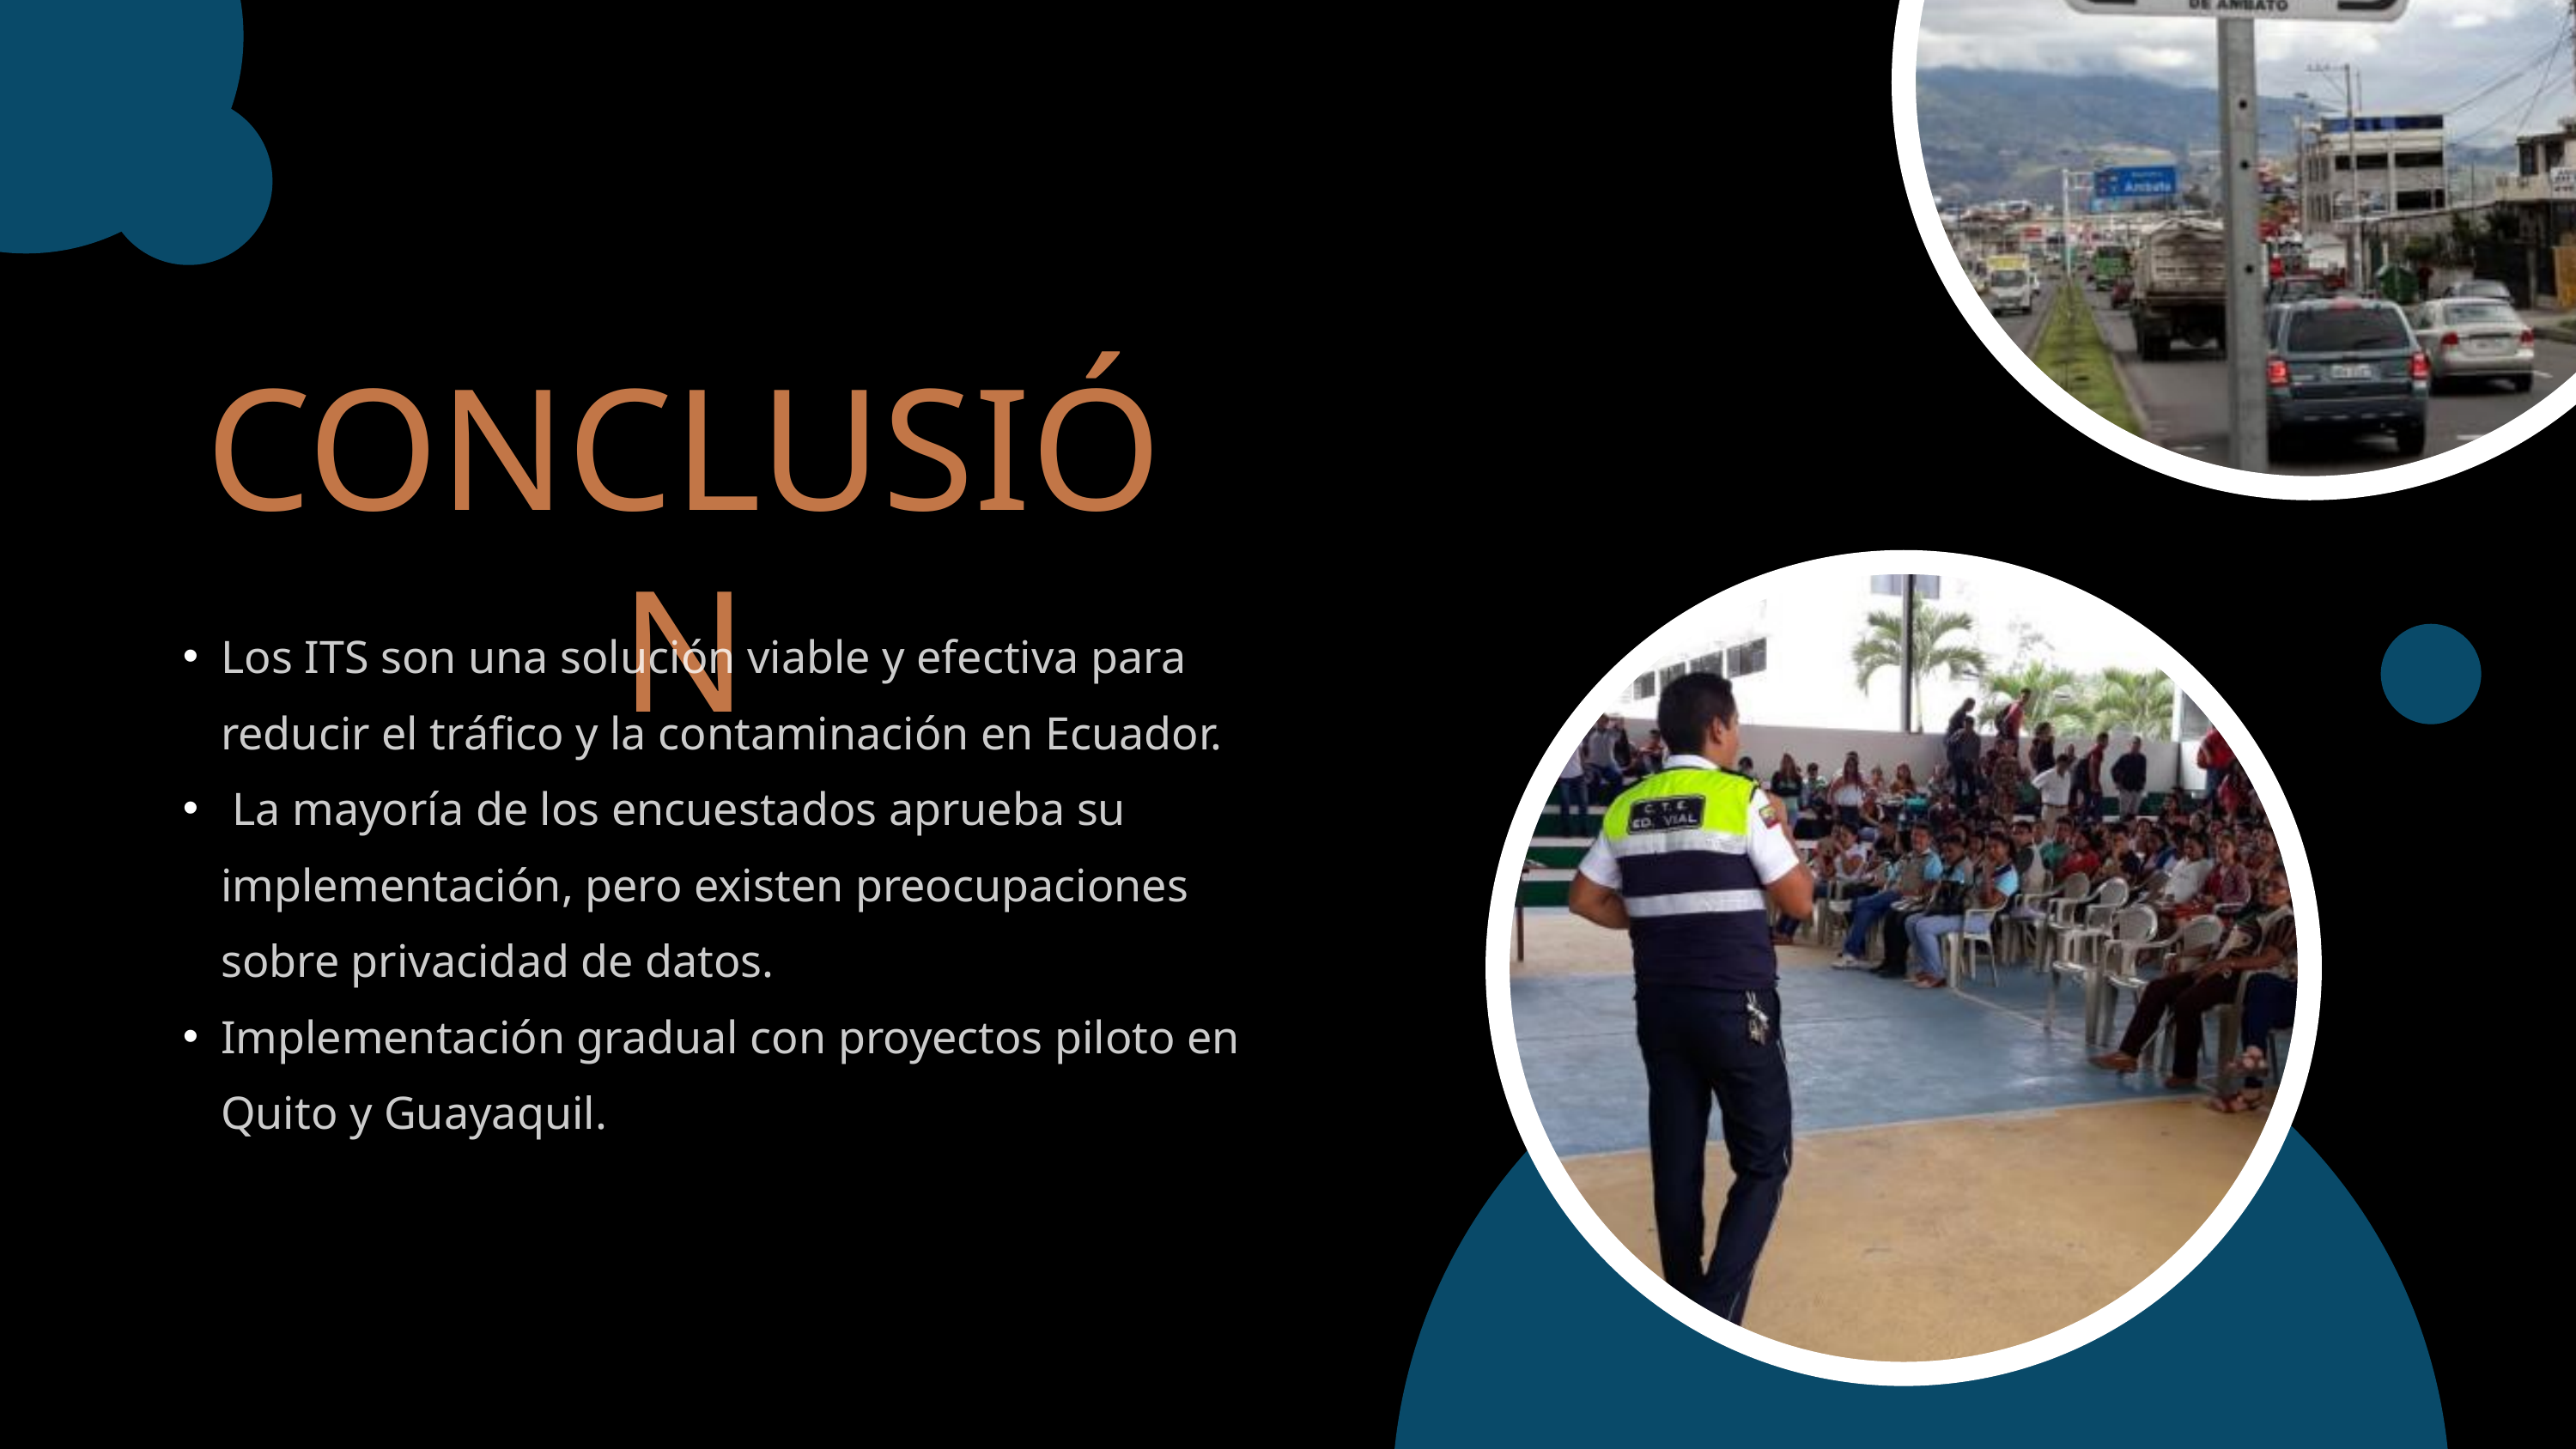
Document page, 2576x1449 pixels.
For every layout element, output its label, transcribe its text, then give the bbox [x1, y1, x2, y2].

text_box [0, 0, 244, 254]
text_box CONCLUSIÓN [188, 342, 1181, 606]
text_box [1391, 974, 2451, 1449]
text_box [104, 97, 273, 265]
text_box Los ITS son una solución viable y efectiva para reducir el tráfico y la contaminación en Ecuador. La mayoría de los encuestados aprueba su implementación, pero existen preocupaciones sobre privacidad de datos. Implementación gradual con proyectos piloto en Quito y Guayaquil. [144, 606, 1267, 1139]
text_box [1497, 561, 2311, 1374]
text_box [1903, 0, 2576, 488]
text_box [2380, 623, 2482, 724]
